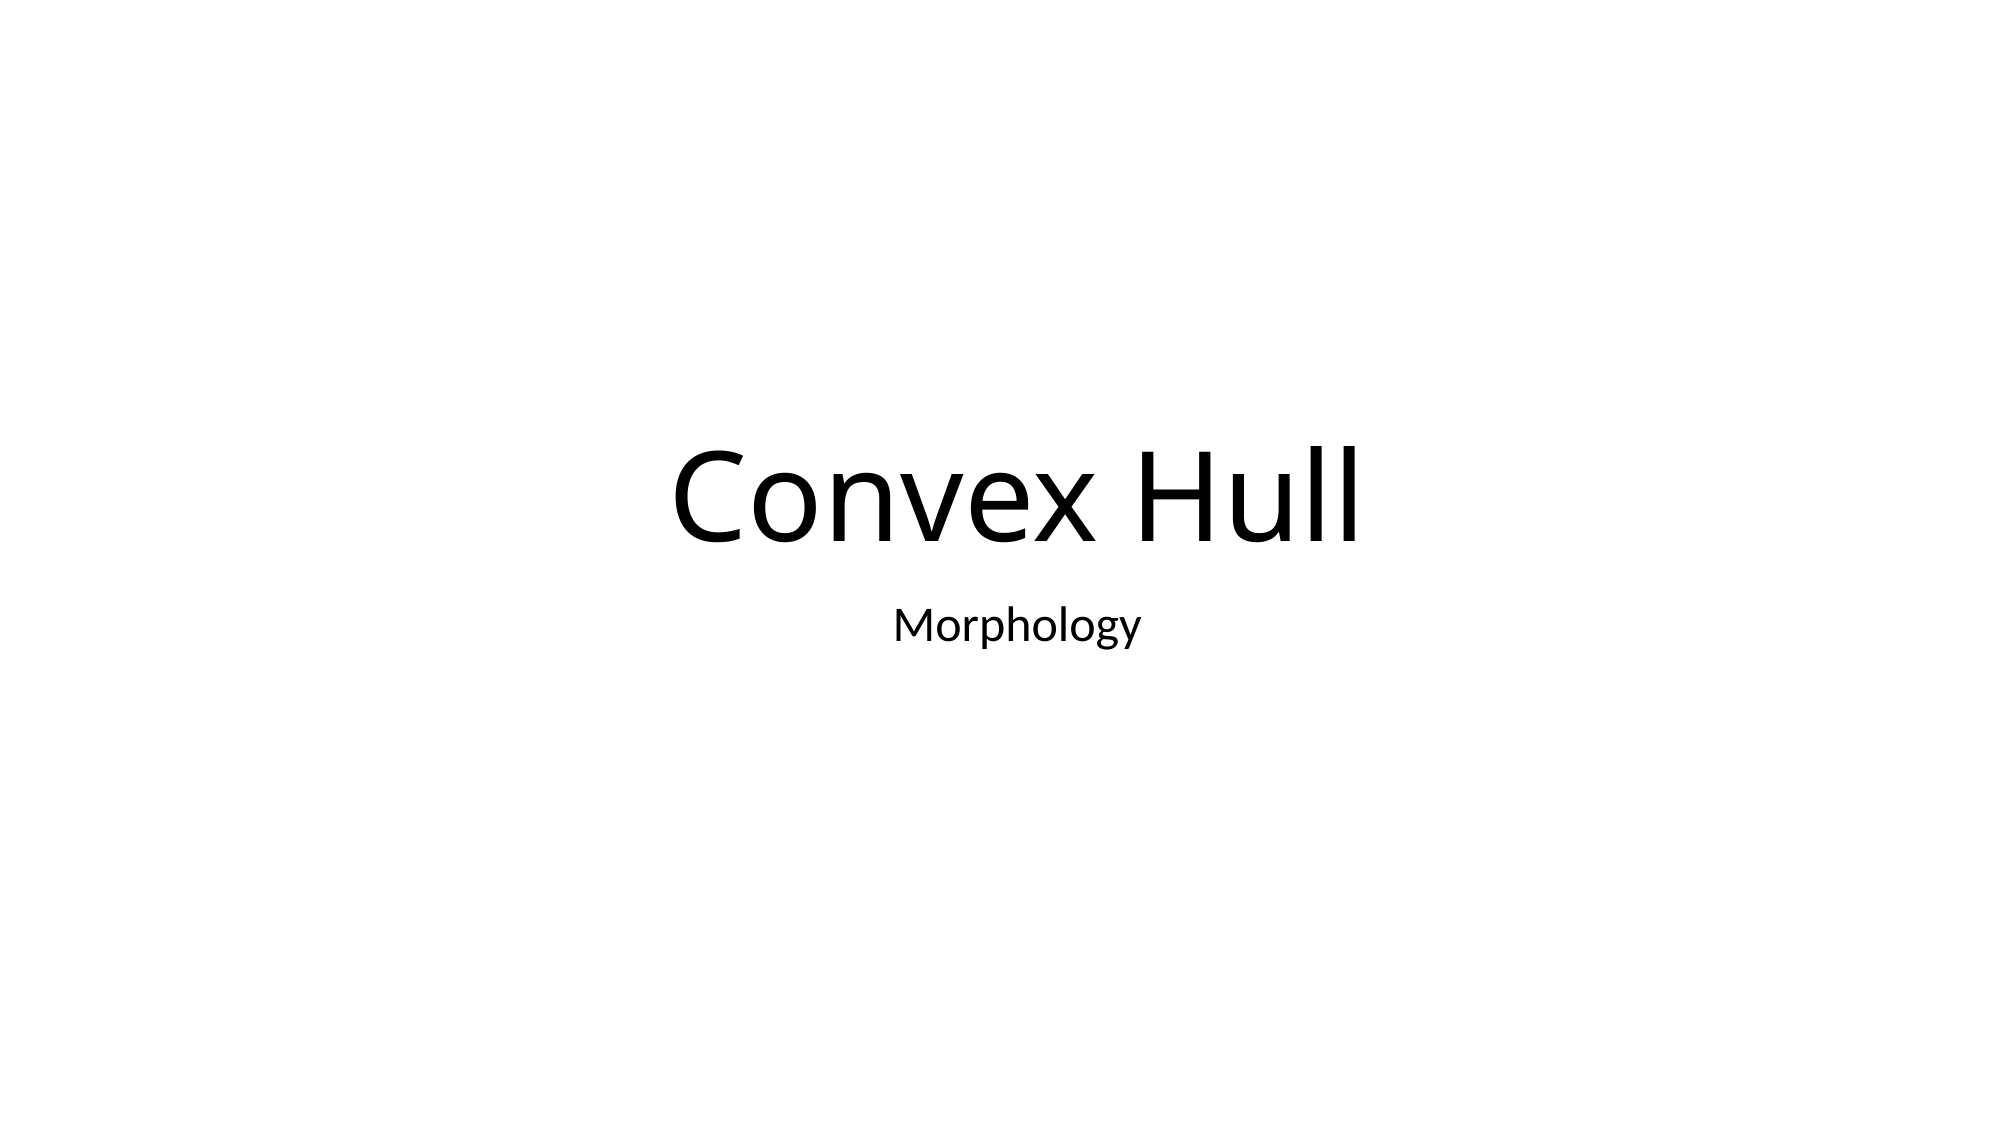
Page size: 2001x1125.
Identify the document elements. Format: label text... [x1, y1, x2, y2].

title Convex Hull [267, 184, 1768, 576]
subtitle Morphology [267, 590, 1768, 863]
